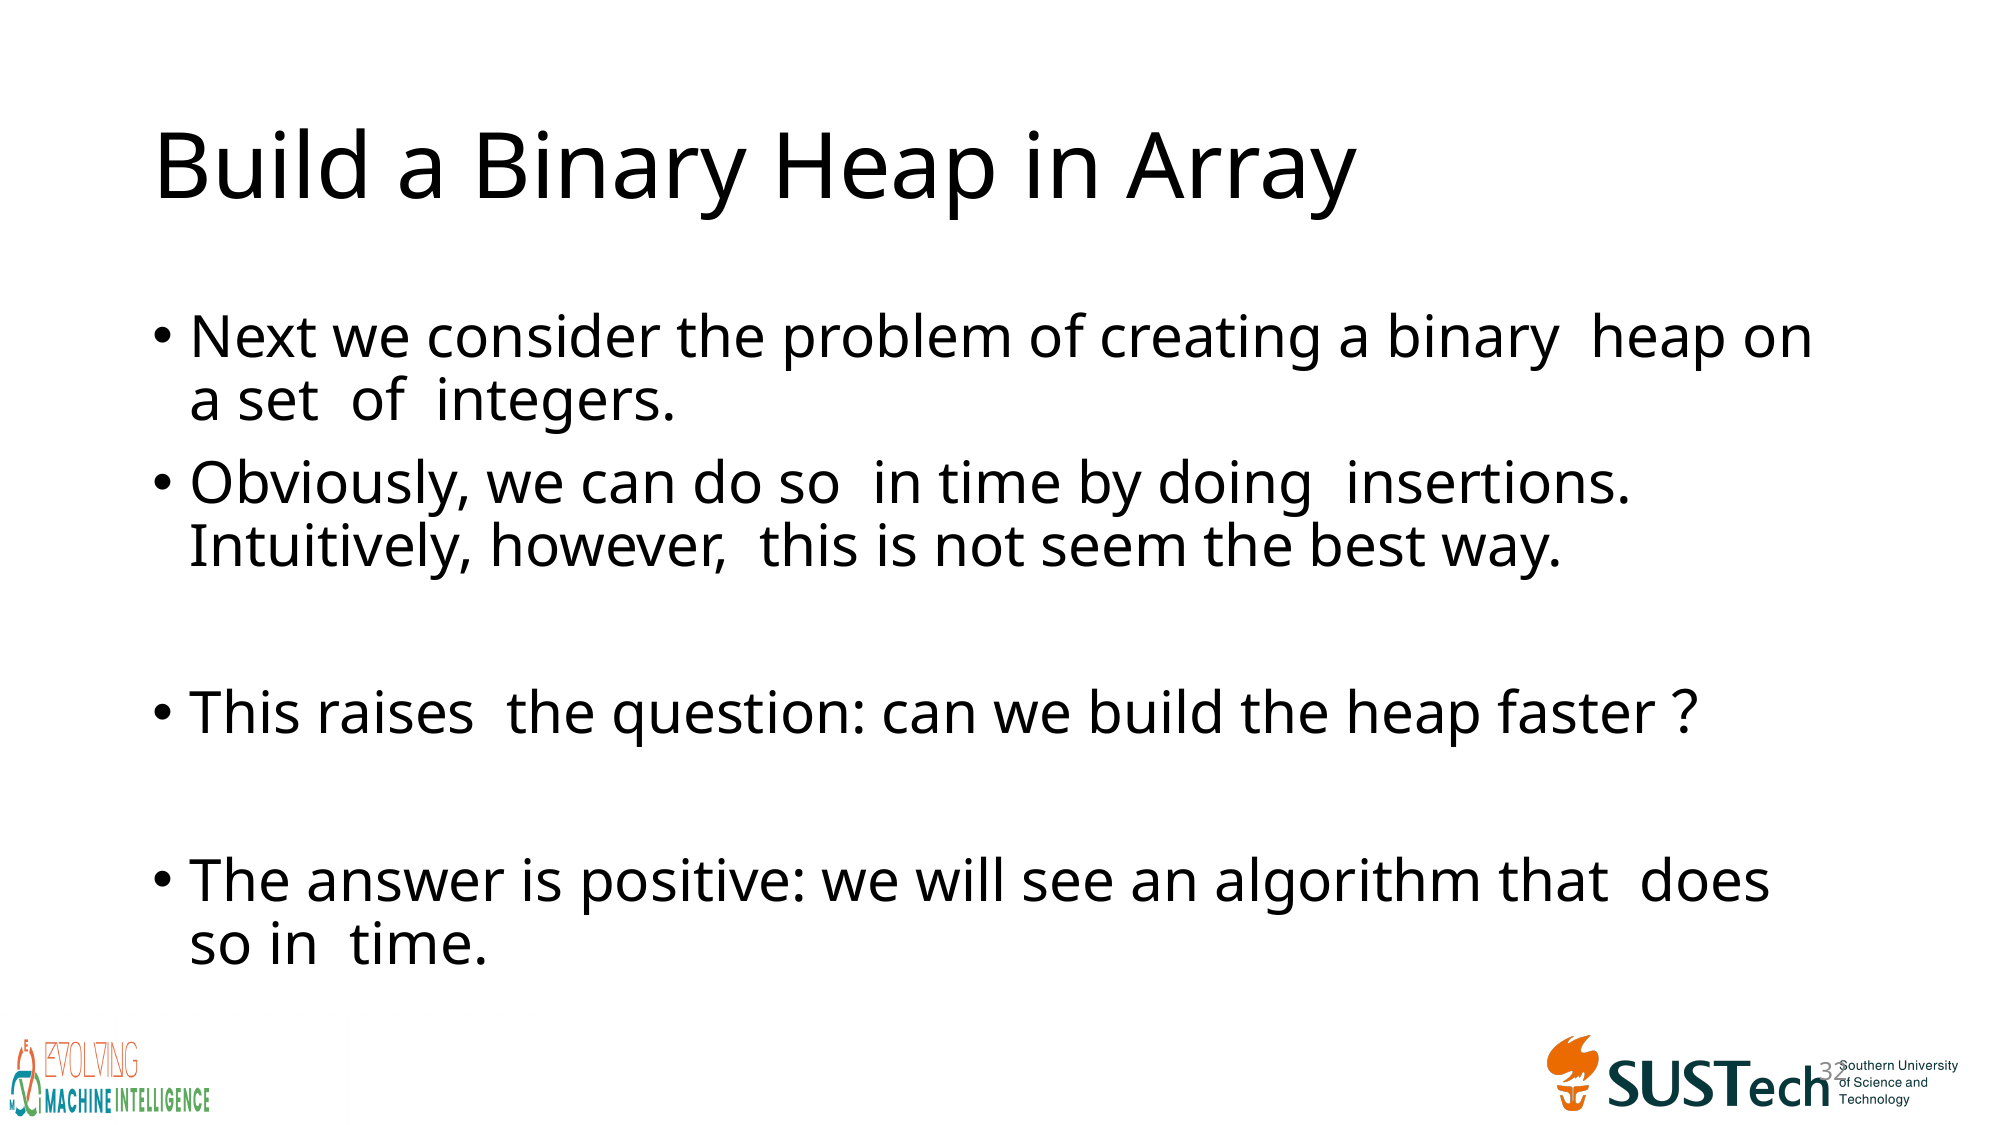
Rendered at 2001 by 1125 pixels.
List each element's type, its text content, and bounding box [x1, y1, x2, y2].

title Build a Binary Heap in Array [137, 59, 1863, 278]
picture [0, 1012, 547, 1125]
picture [1547, 1035, 1958, 1111]
slide_number 32 [1412, 1042, 1863, 1103]
